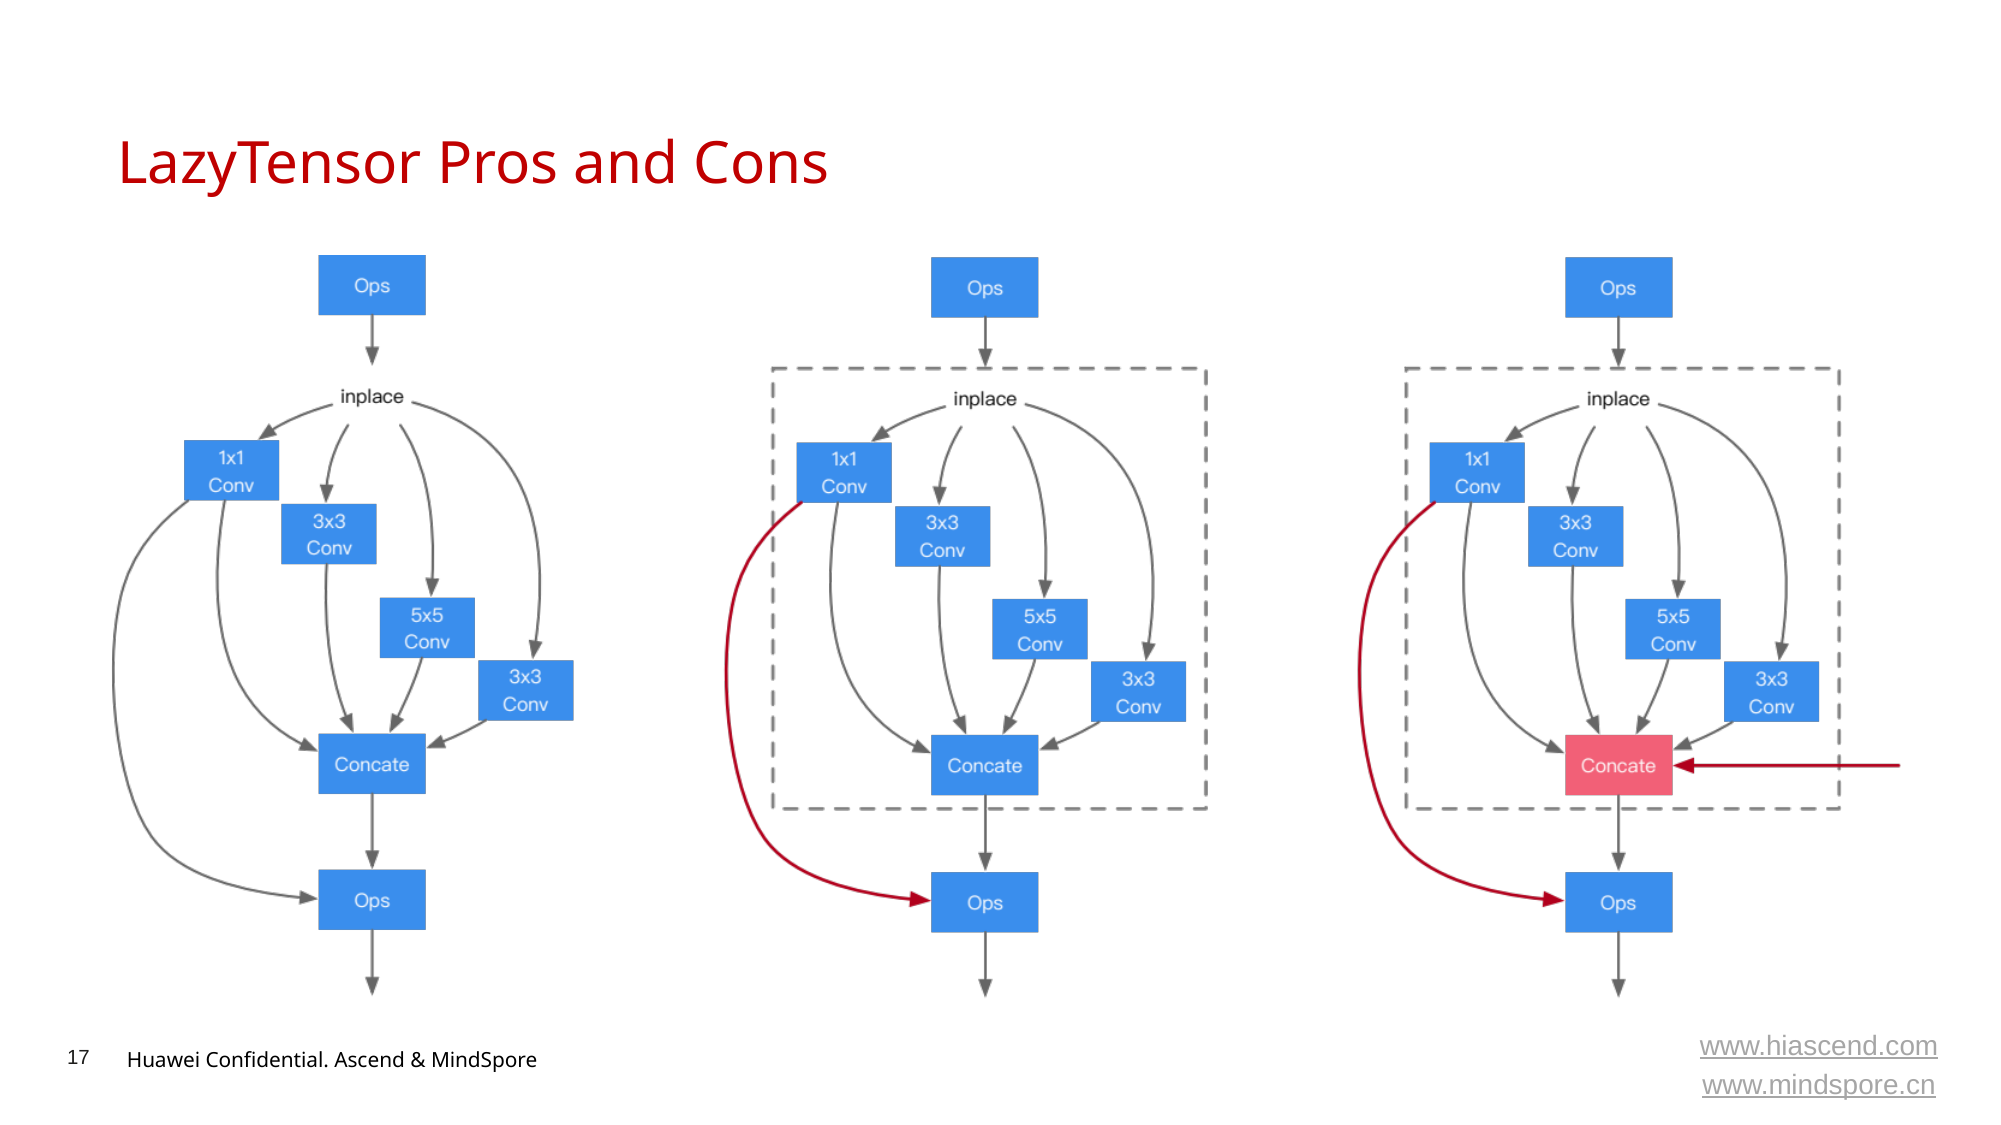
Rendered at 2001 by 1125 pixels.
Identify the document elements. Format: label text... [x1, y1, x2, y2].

title LazyTensor Pros and Cons [102, 111, 1901, 209]
picture [111, 255, 1901, 1000]
